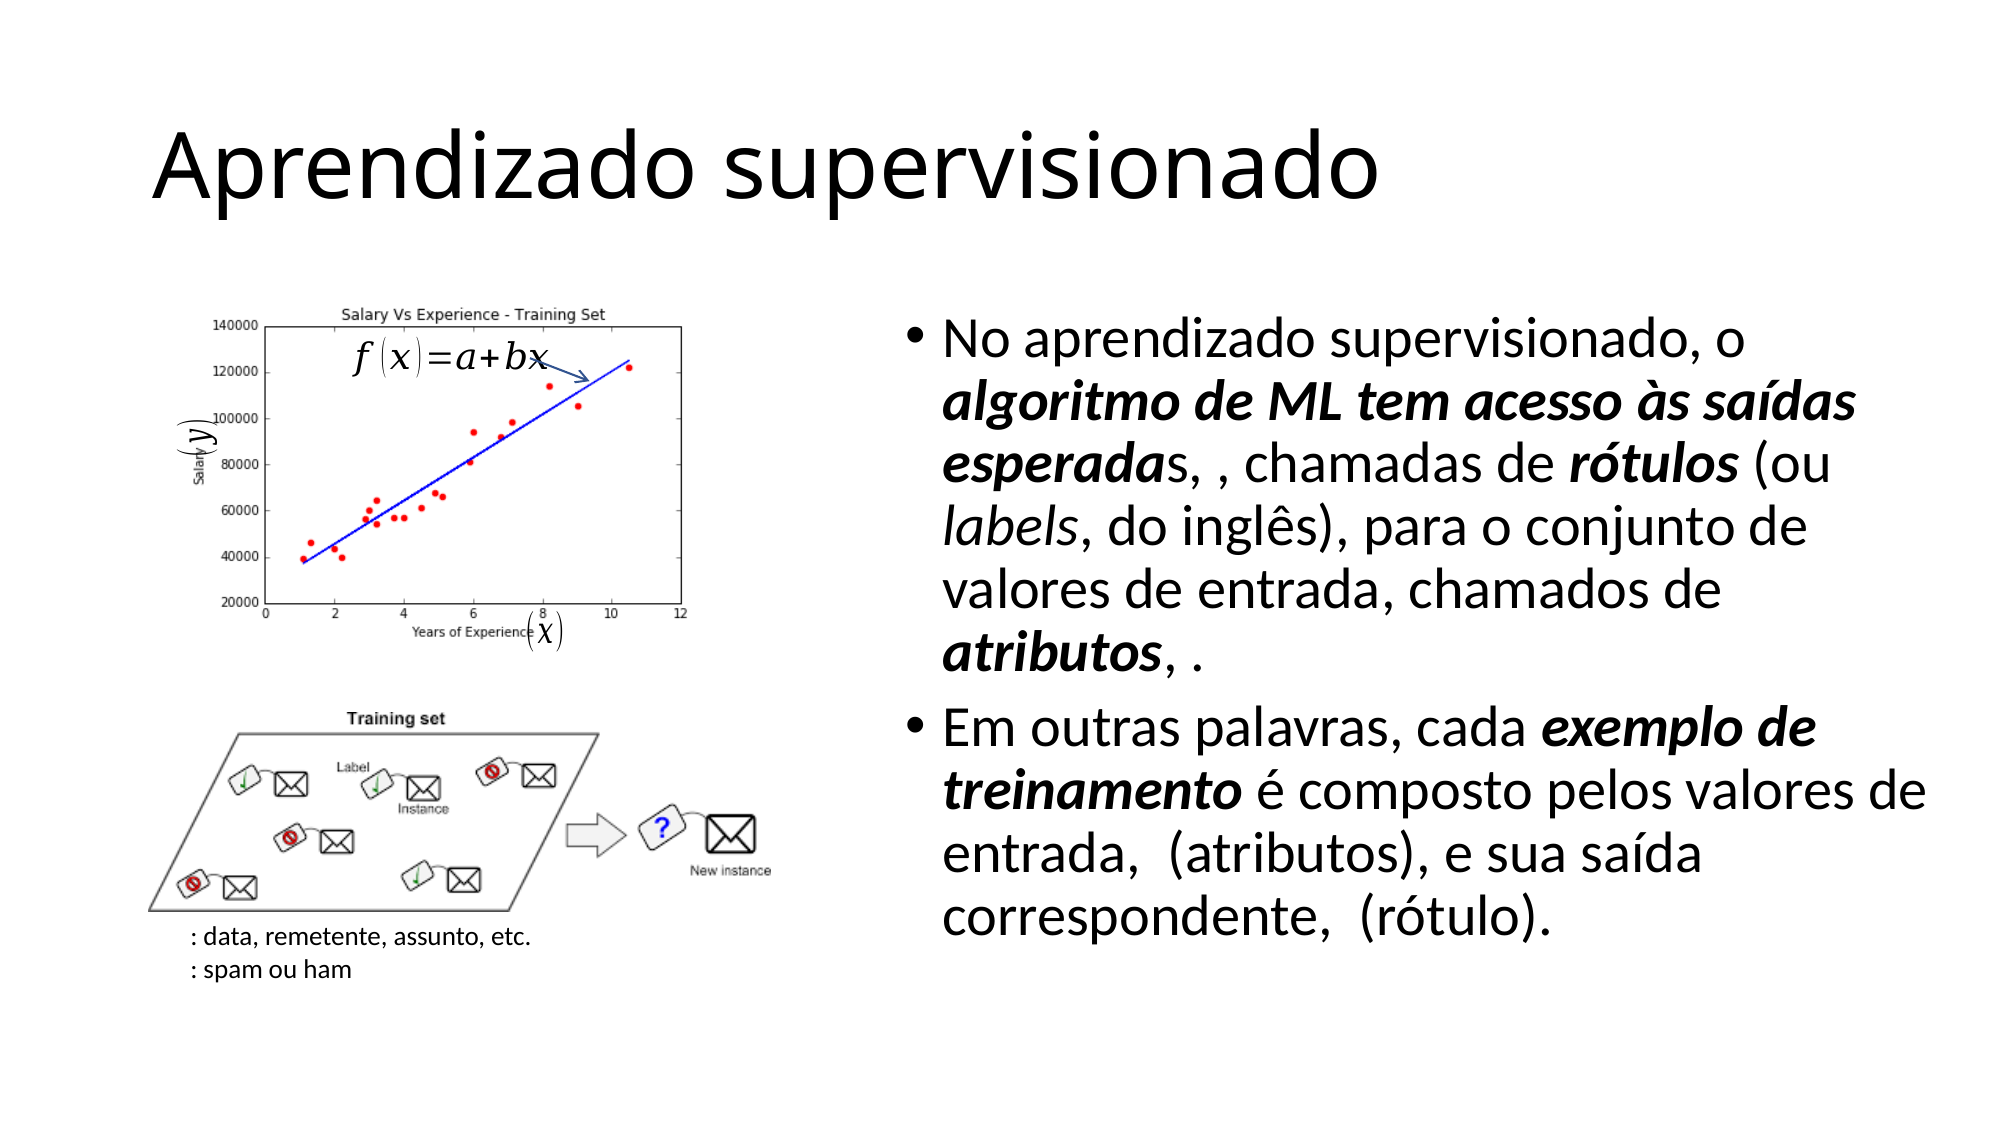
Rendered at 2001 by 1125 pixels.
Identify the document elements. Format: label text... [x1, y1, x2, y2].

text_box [173, 299, 697, 654]
title Aprendizado supervisionado [137, 59, 1863, 278]
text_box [148, 712, 783, 992]
